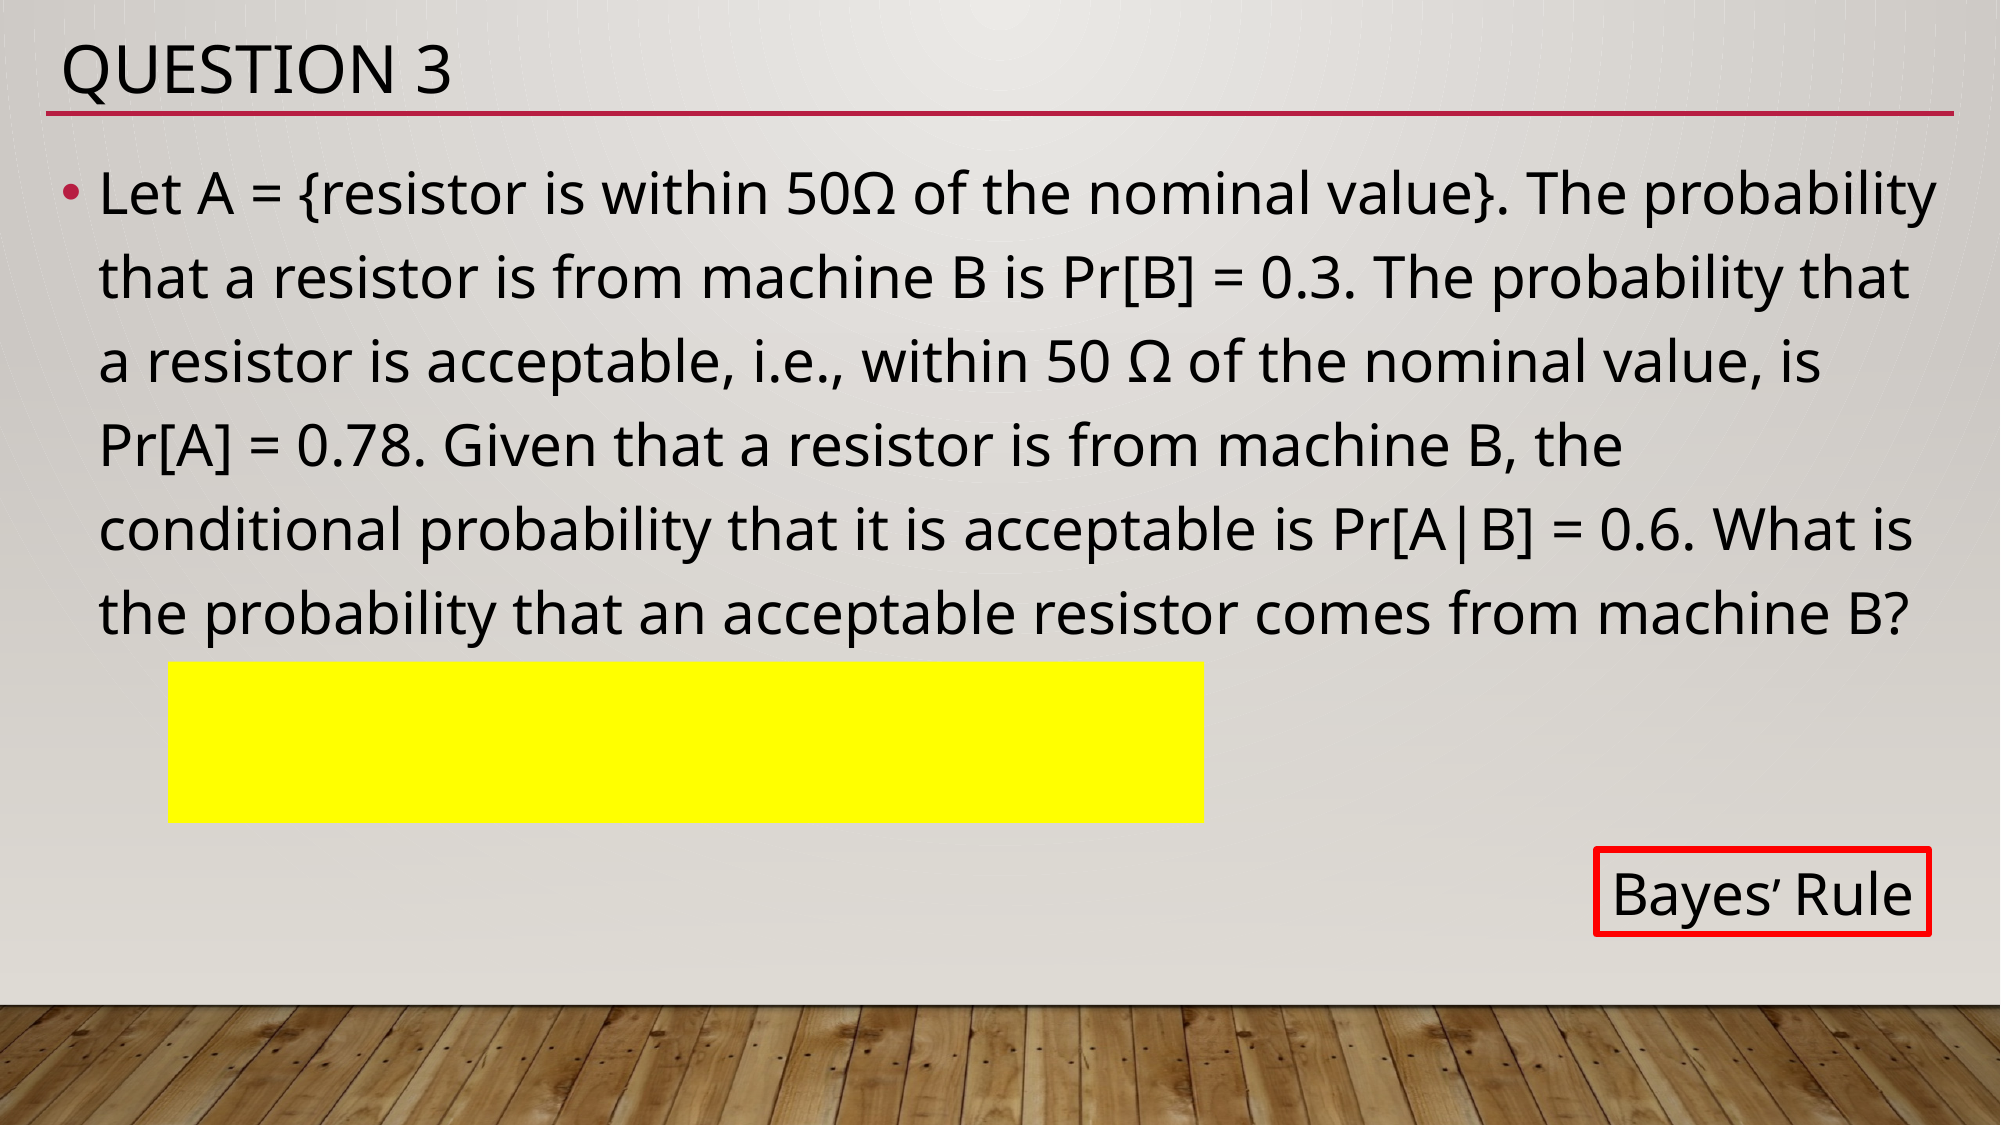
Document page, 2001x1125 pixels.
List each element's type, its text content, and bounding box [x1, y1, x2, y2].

text_box [167, 660, 1205, 824]
text_box Bayes’ Rule [1596, 849, 1929, 935]
title Question 3 [45, 28, 1954, 201]
picture [0, 1005, 2000, 1125]
